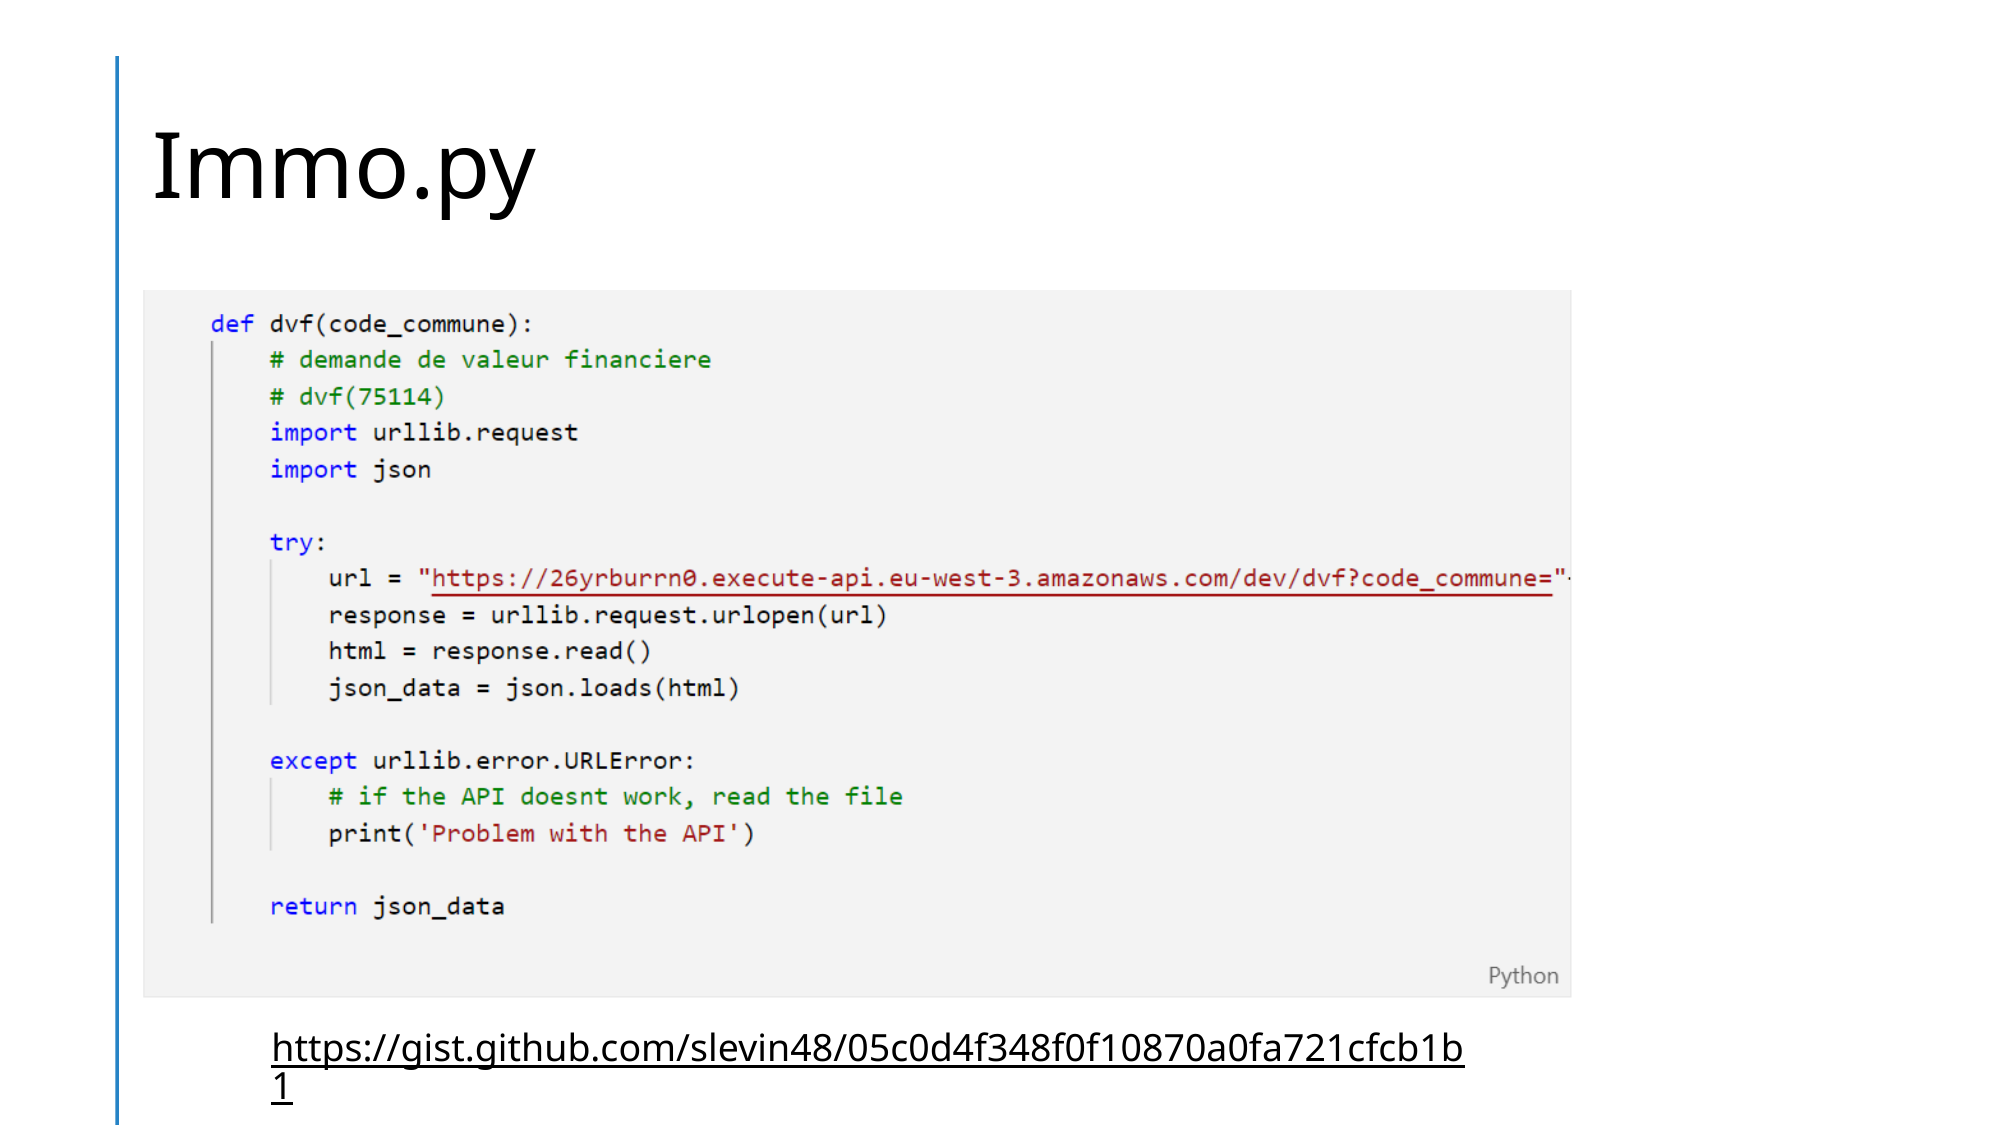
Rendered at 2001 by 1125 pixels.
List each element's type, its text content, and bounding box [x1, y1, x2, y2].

title Immo.py [137, 59, 1863, 278]
text_box https://gist.github.com/slevin48/05c0d4f348f0f10870a0fa721cfcb1b1 [256, 1016, 1488, 1125]
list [137, 290, 1578, 1005]
